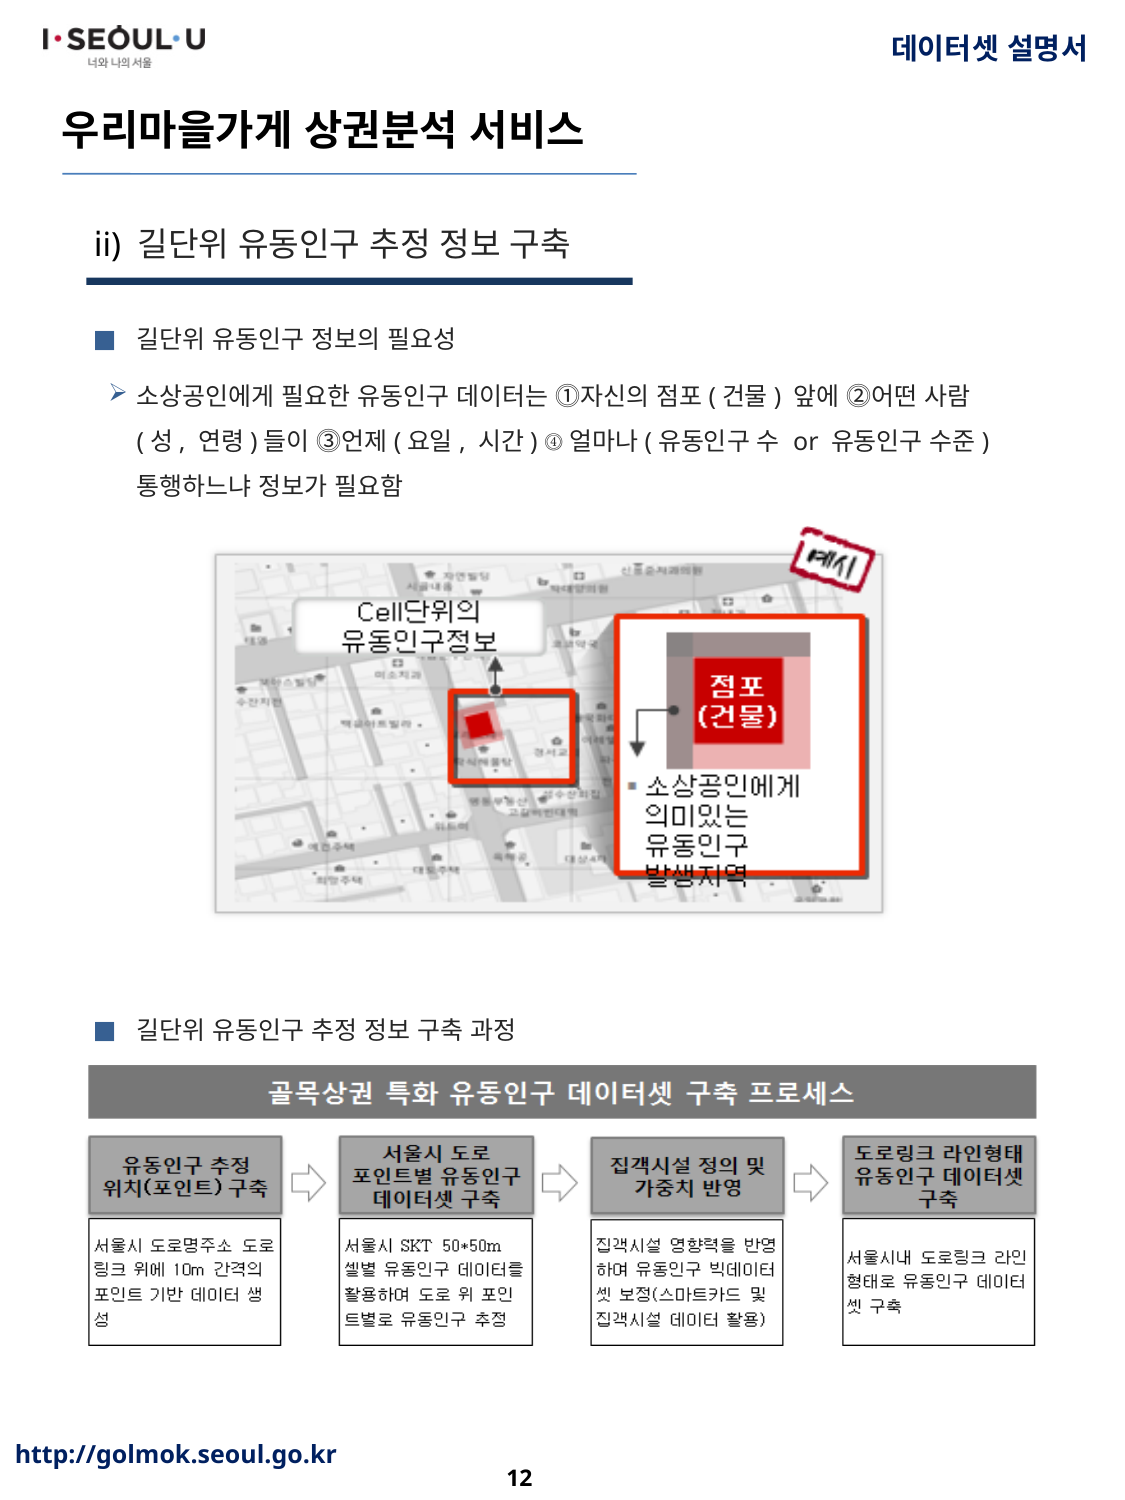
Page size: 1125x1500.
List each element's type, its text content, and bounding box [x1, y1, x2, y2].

picture [203, 526, 896, 926]
text_box 길단위 유동인구 정보의 필요성 소상공인에게 필요한 유동인구 데이터는 ⓵자신의 점포(건물) 앞에 ⓶어떤 사람(성, 연령)들이 ⓷언제(요일, 시간) ⓸얼마나(유동인구 수 or 유동인구 수준) 통행하느냐 정보가 필요함 [78, 301, 1033, 508]
text_box 길단위 유동인구 추정 정보 구축 과정 [78, 992, 1033, 1052]
text_box [0, 0, 1125, 75]
text_box ⅰi) 길단위 유동인구 추정 정보 구축 [78, 215, 999, 271]
text_box 12 [491, 1457, 642, 1500]
text_box [84, 275, 635, 287]
picture [81, 1064, 1044, 1346]
